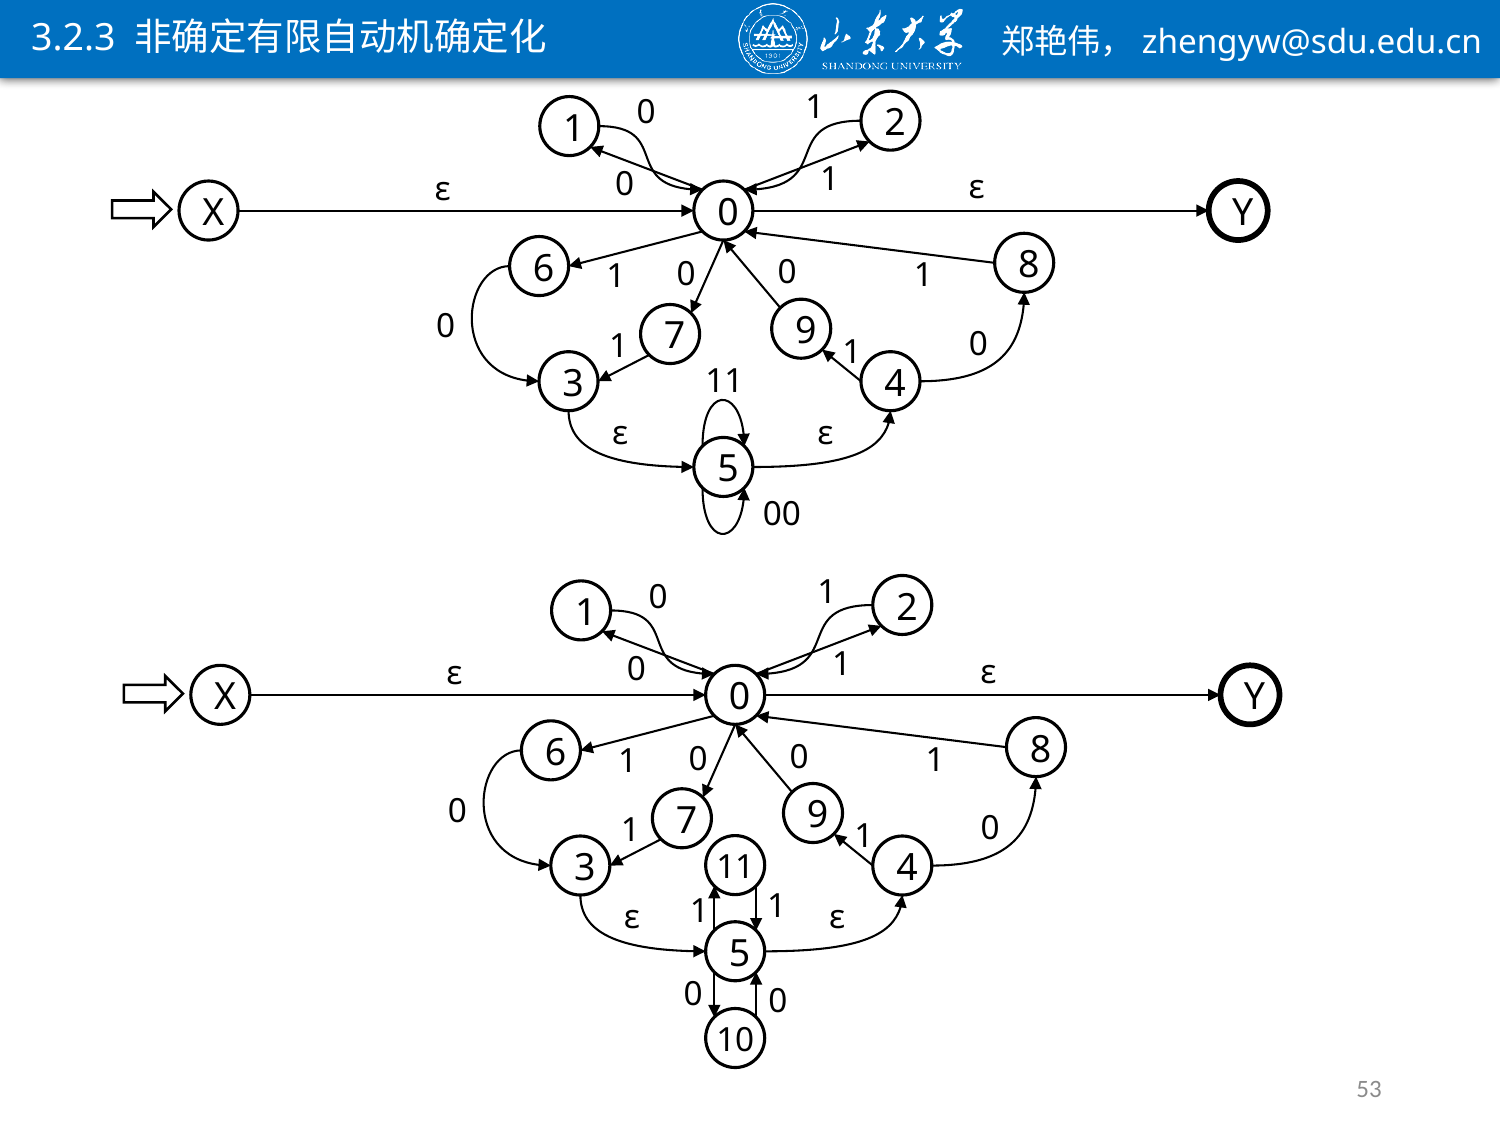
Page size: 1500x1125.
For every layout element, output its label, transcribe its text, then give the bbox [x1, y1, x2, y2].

picture [738, 3, 963, 74]
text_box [112, 78, 1268, 541]
text_box 3.2.3 非确定有限自动机确定化 [16, 5, 562, 66]
slide_number 53 [1059, 1057, 1397, 1118]
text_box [123, 562, 1280, 1068]
